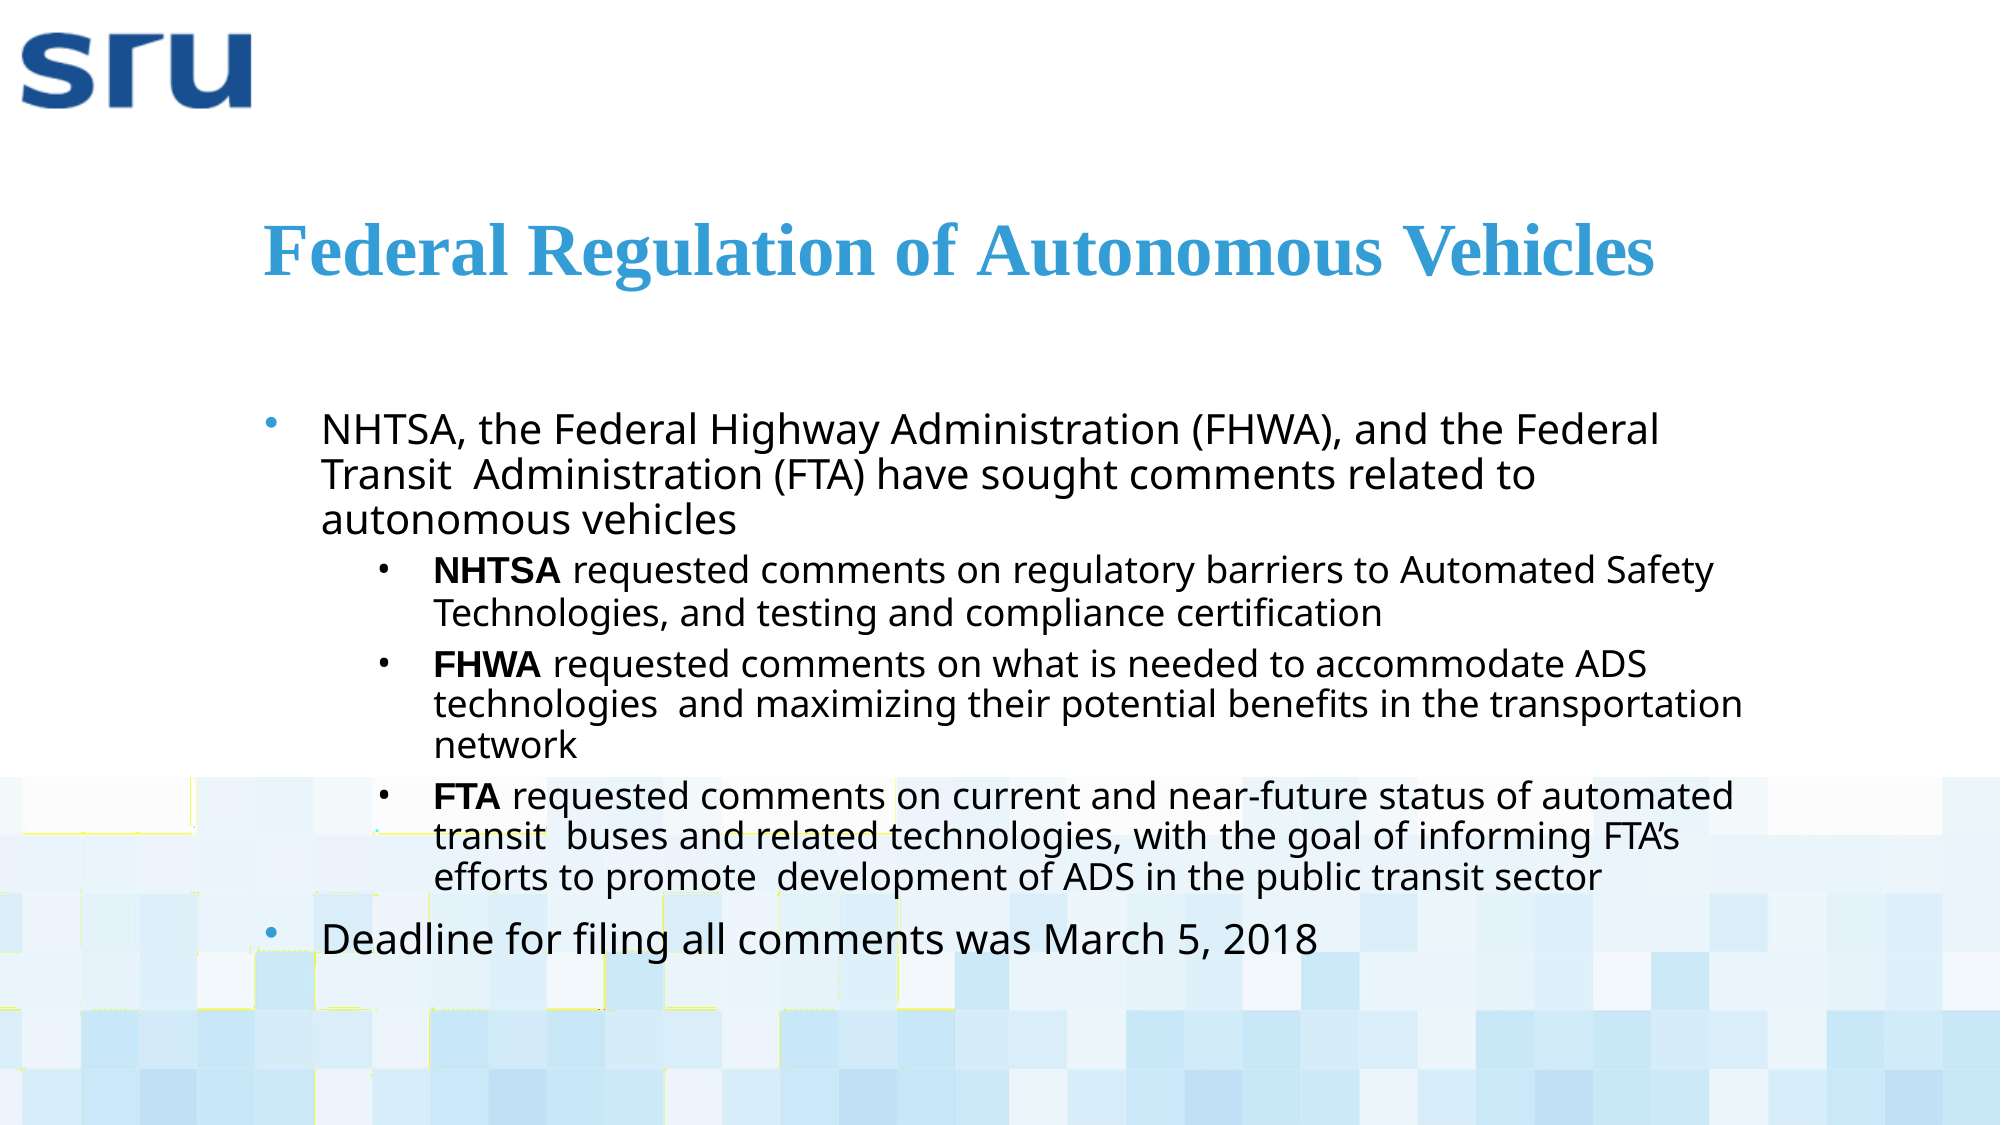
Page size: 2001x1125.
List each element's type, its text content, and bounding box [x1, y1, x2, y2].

title Federal Regulation of Autonomous Vehicles [261, 197, 1662, 388]
text_box NHTSA, the Federal Highway Administration (FHWA), and the Federal Transit Administration (FTA) have sought comments related to autonomous vehicles NHTSA requested comments on regulatory barriers to Automated Safety Technologies, and testing and compliance certification FHWA requested comments on what is needed to accommodate ADS technologies and maximizing their potential benefits in the transportation network FTA requested comments on current and near-future status of automated transit buses and related technologies, with the goal of informing FTA’s efforts to promote development of ADS in the public transit sector Deadline for filing all comments was March 5, 2018 [262, 399, 1813, 963]
picture [16, 14, 268, 123]
picture [0, 777, 2000, 1125]
